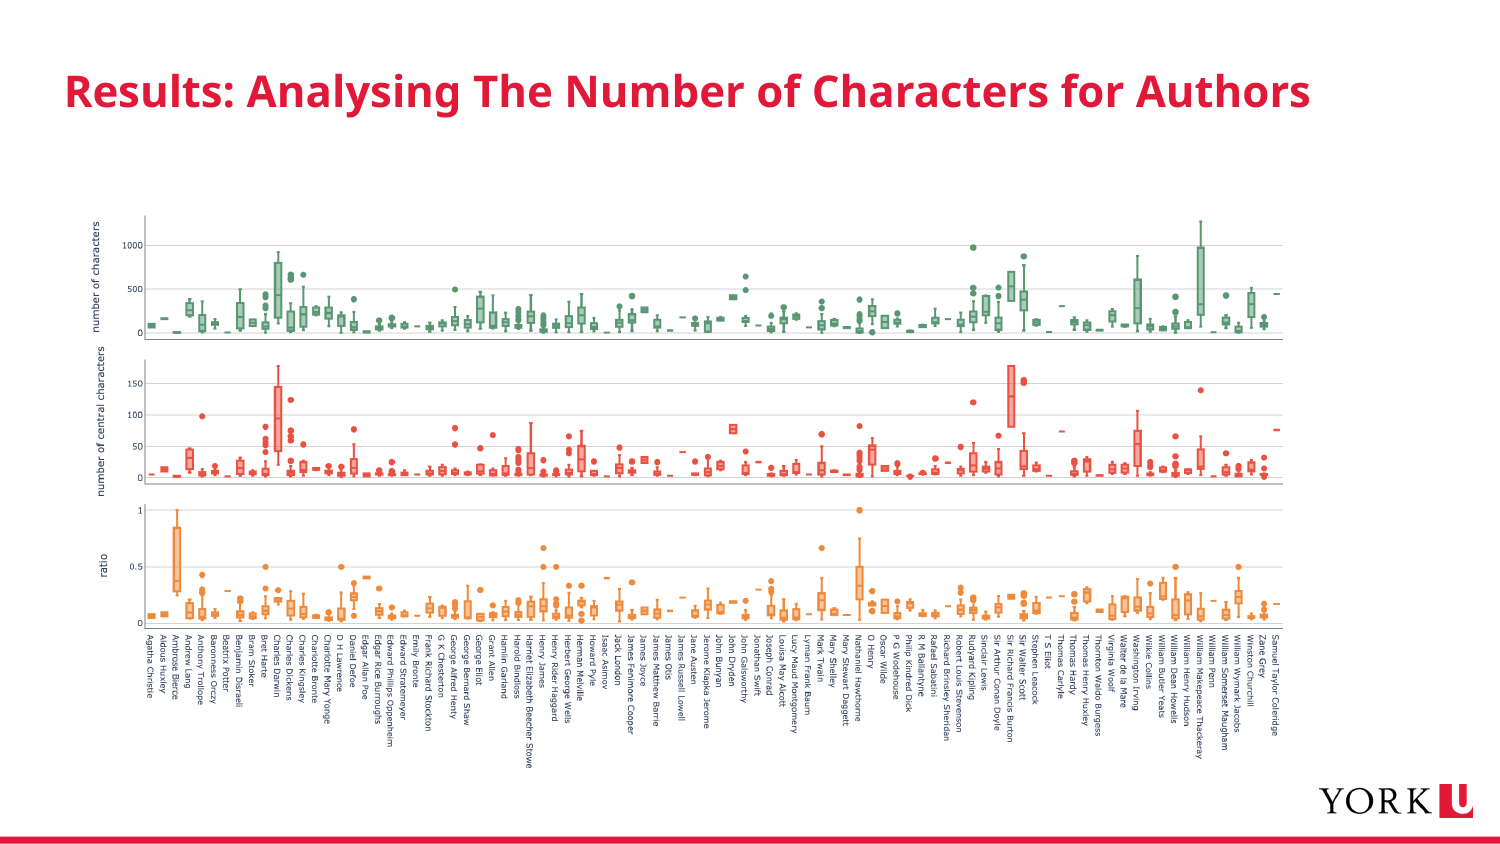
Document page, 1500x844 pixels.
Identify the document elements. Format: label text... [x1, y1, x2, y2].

picture [75, 181, 1325, 775]
title Results: Analysing The Number of Characters for Authors [63, 27, 1437, 117]
picture [1319, 784, 1473, 818]
